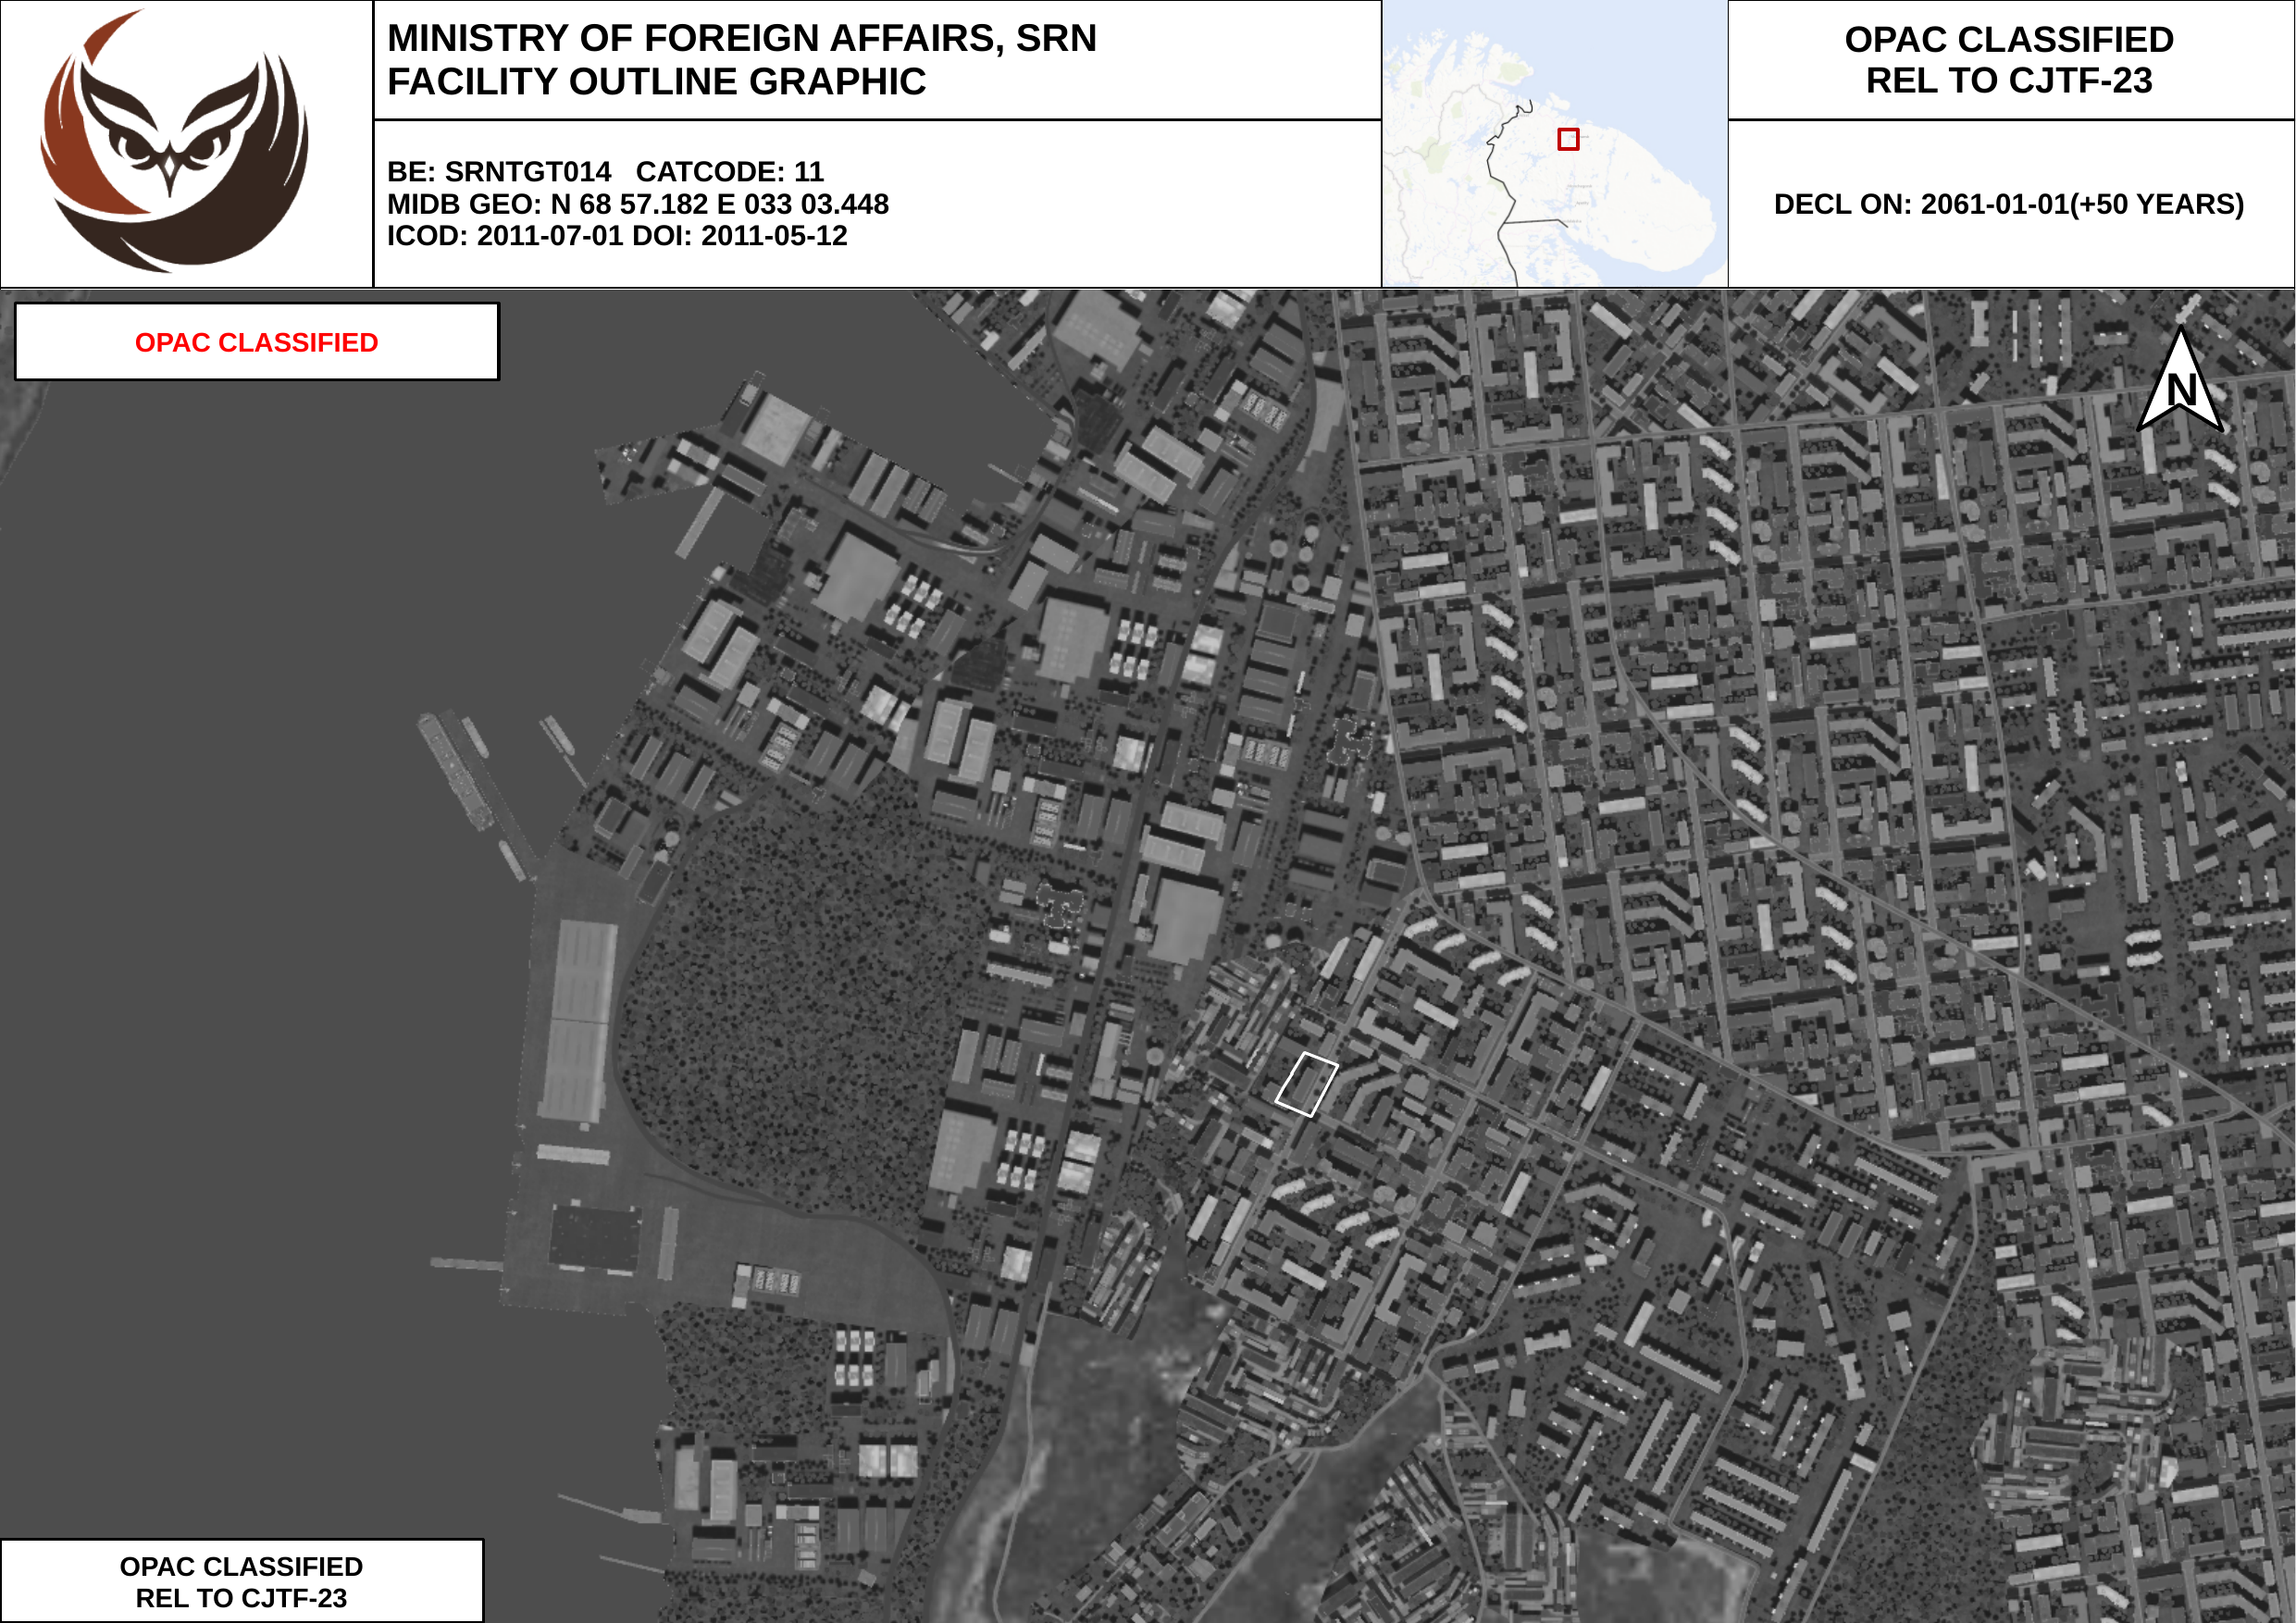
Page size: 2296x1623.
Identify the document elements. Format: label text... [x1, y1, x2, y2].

picture [0, 0, 2296, 1623]
picture [1382, 0, 1729, 287]
table_header OPAC CLASSIFIED REL TO CJTF-23 [1731, 1, 2294, 118]
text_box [2137, 325, 2223, 432]
table_header [341, 1, 372, 287]
table_header MINISTRY OF FOREIGN AFFAIRS, SRN FACILITY OUTLINE GRAPHIC [375, 1, 1379, 118]
table_cell BE: SRNTGT014 CATCODE: 11 MIDB GEO: N 68 57.182 E 033 03.448 ICOD: 2011-07-01 DOI: 2011-05-12 [375, 121, 1377, 287]
table_cell DECL ON: 2061-01-01(+50 YEARS) [1733, 121, 2294, 287]
